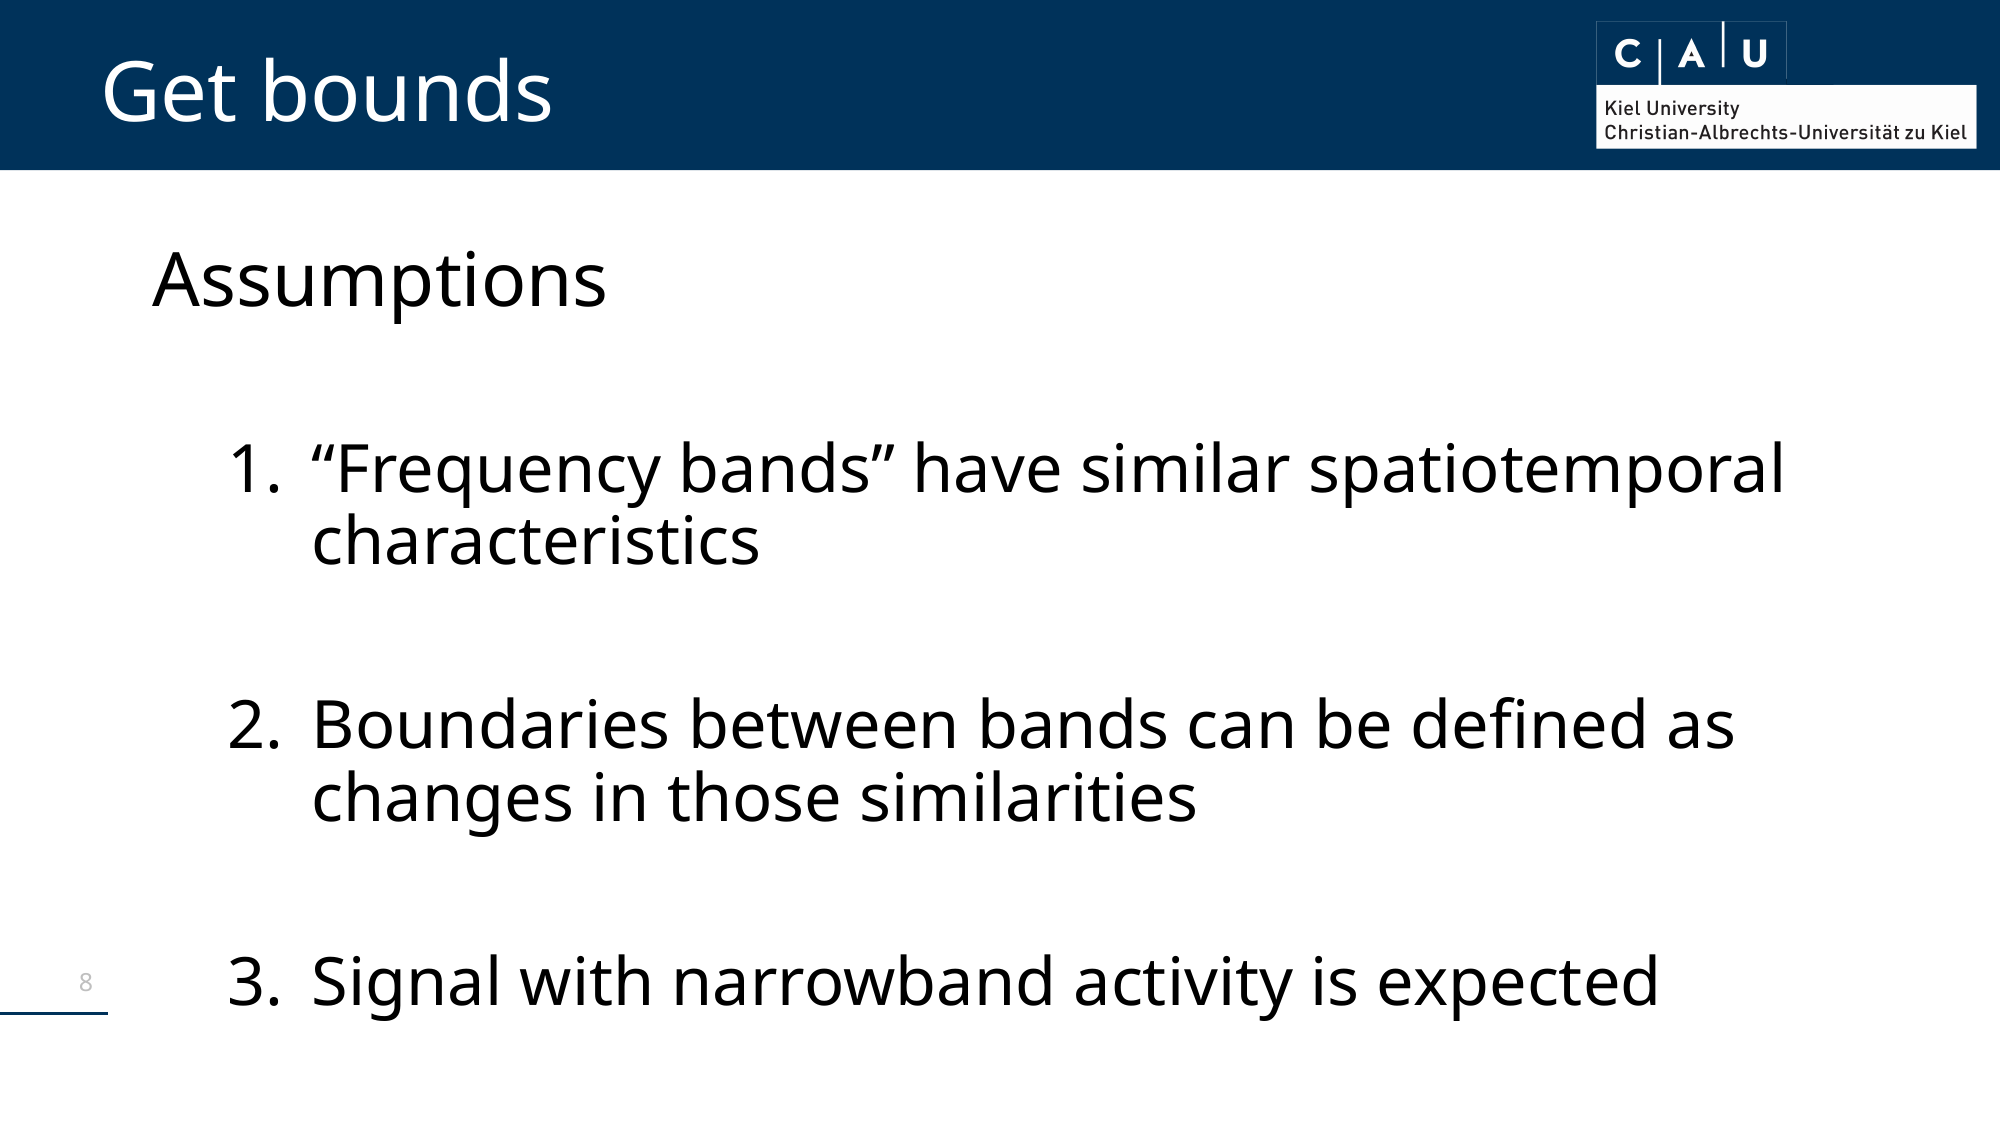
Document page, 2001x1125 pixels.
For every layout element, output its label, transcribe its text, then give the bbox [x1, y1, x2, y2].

list Assumptions “Frequency bands” have similar spatiotemporal characteristics Boundaries between bands can be defined as changes in those similarities Signal with narrowband activity is expected [137, 234, 1863, 1050]
title Get bounds [85, 20, 829, 169]
slide_number 8 [0, 953, 109, 1014]
picture [1596, 21, 1977, 149]
